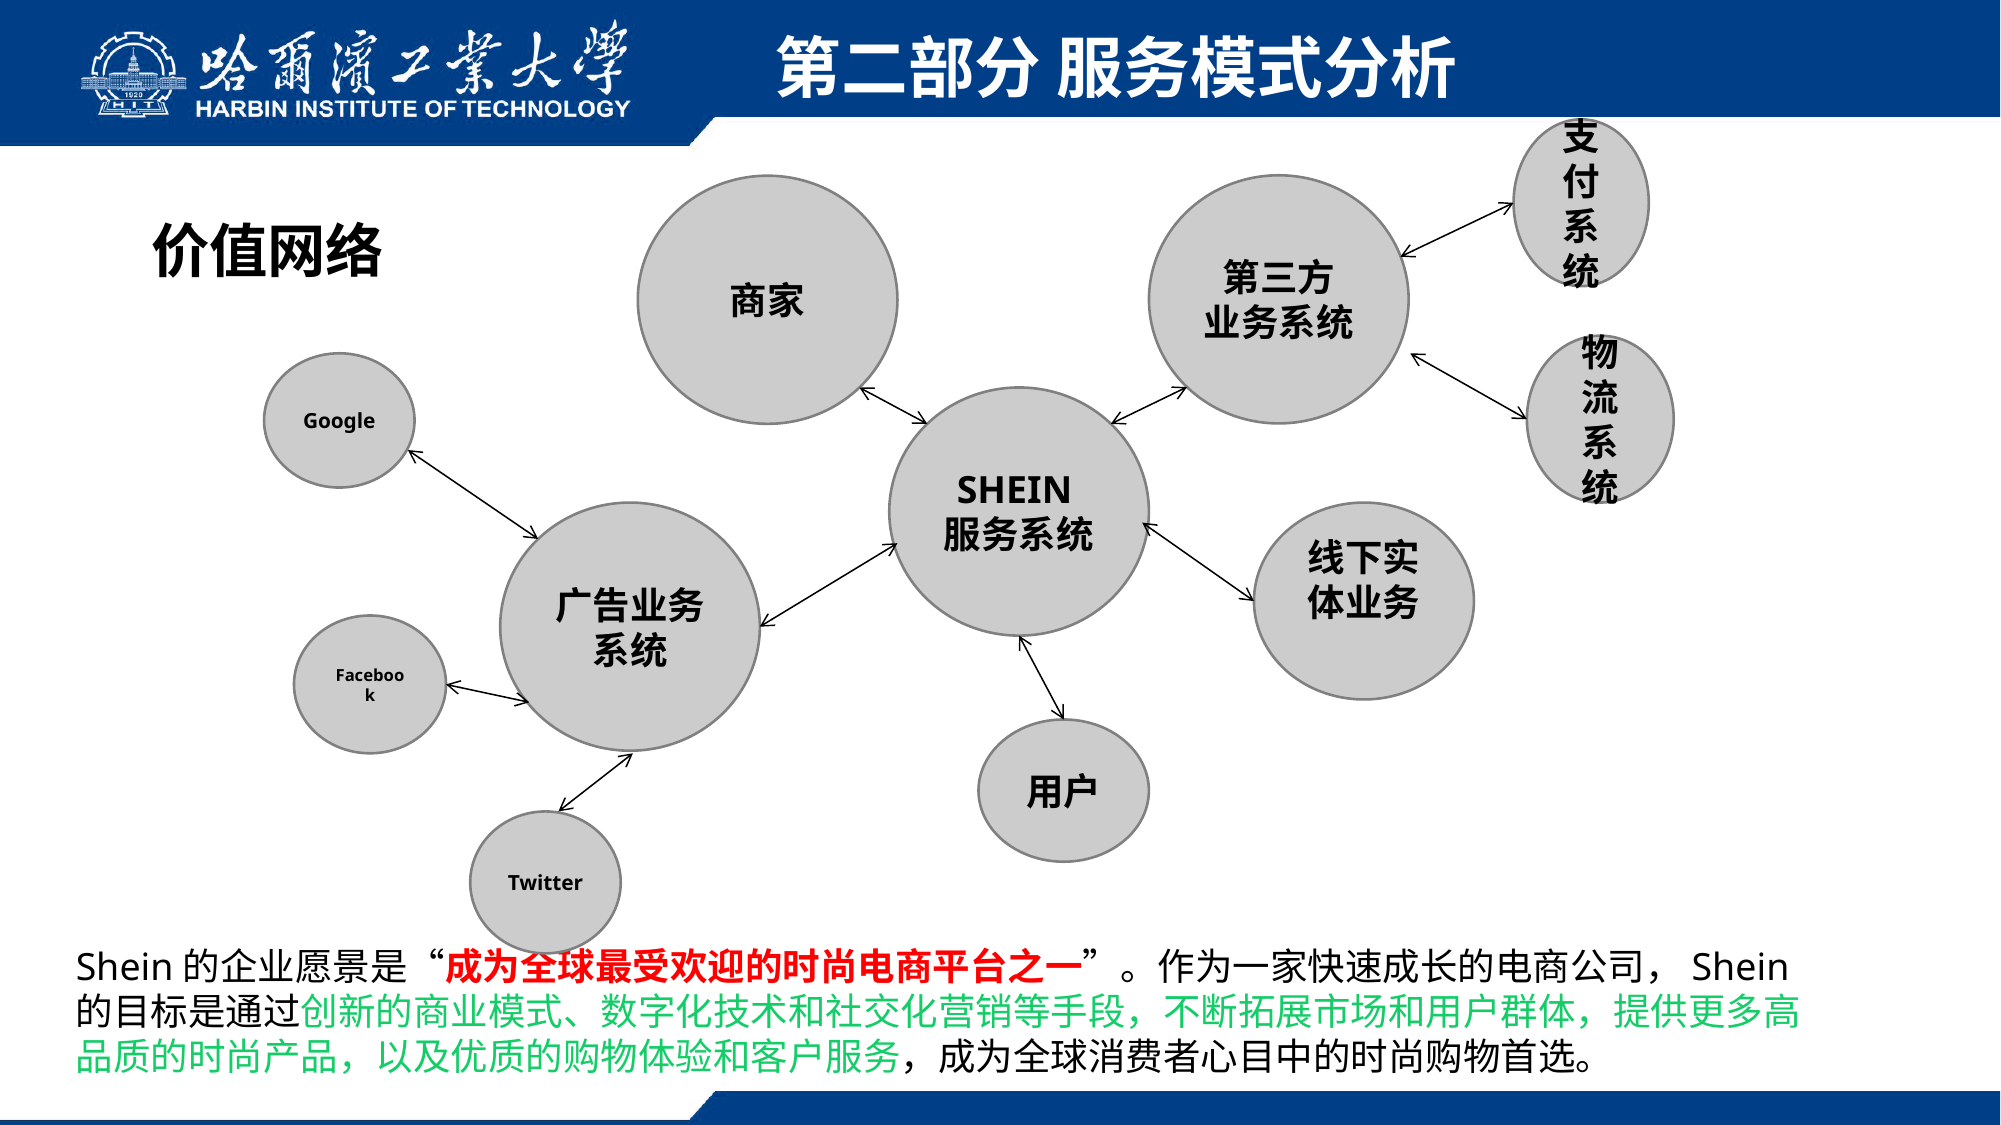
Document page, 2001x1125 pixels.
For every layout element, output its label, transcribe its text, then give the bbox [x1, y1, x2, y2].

text_box 支付系统 [1512, 117, 1651, 288]
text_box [407, 449, 539, 540]
text_box 第二部分 服务模式分析 [759, 18, 1760, 114]
text_box 商家 [636, 174, 899, 426]
text_box 广告业务系统 [498, 501, 761, 752]
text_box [1142, 522, 1255, 602]
text_box 物流系统 [1525, 334, 1676, 504]
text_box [759, 542, 898, 627]
picture [0, 0, 2001, 1125]
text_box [1400, 202, 1514, 257]
text_box 线下实体业务 [1253, 501, 1476, 701]
text_box 用户 [977, 718, 1151, 864]
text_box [1110, 386, 1188, 425]
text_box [859, 387, 928, 425]
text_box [1018, 635, 1064, 720]
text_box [445, 684, 530, 703]
text_box 第三方 业务系统 [1147, 173, 1410, 425]
text_box Facebook [292, 614, 448, 755]
text_box Google [262, 351, 416, 489]
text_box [558, 752, 634, 812]
text_box SHEIN服务系统 [887, 386, 1151, 637]
text_box 价值网络 [136, 206, 679, 292]
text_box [1409, 353, 1528, 420]
text_box Shein的企业愿景是“成为全球最受欢迎的时尚电商平台之一”。作为一家快速成长的电商公司，Shein的目标是通过创新的商业模式、数字化技术和社交化营销等手段，不断拓展市场和用户群体，提供更多高品质的时尚产品，以及优质的购物体验和客户服务，成为全球消费者心目中的时尚购物首选。 [61, 935, 1824, 1086]
text_box Twitter [468, 810, 623, 955]
